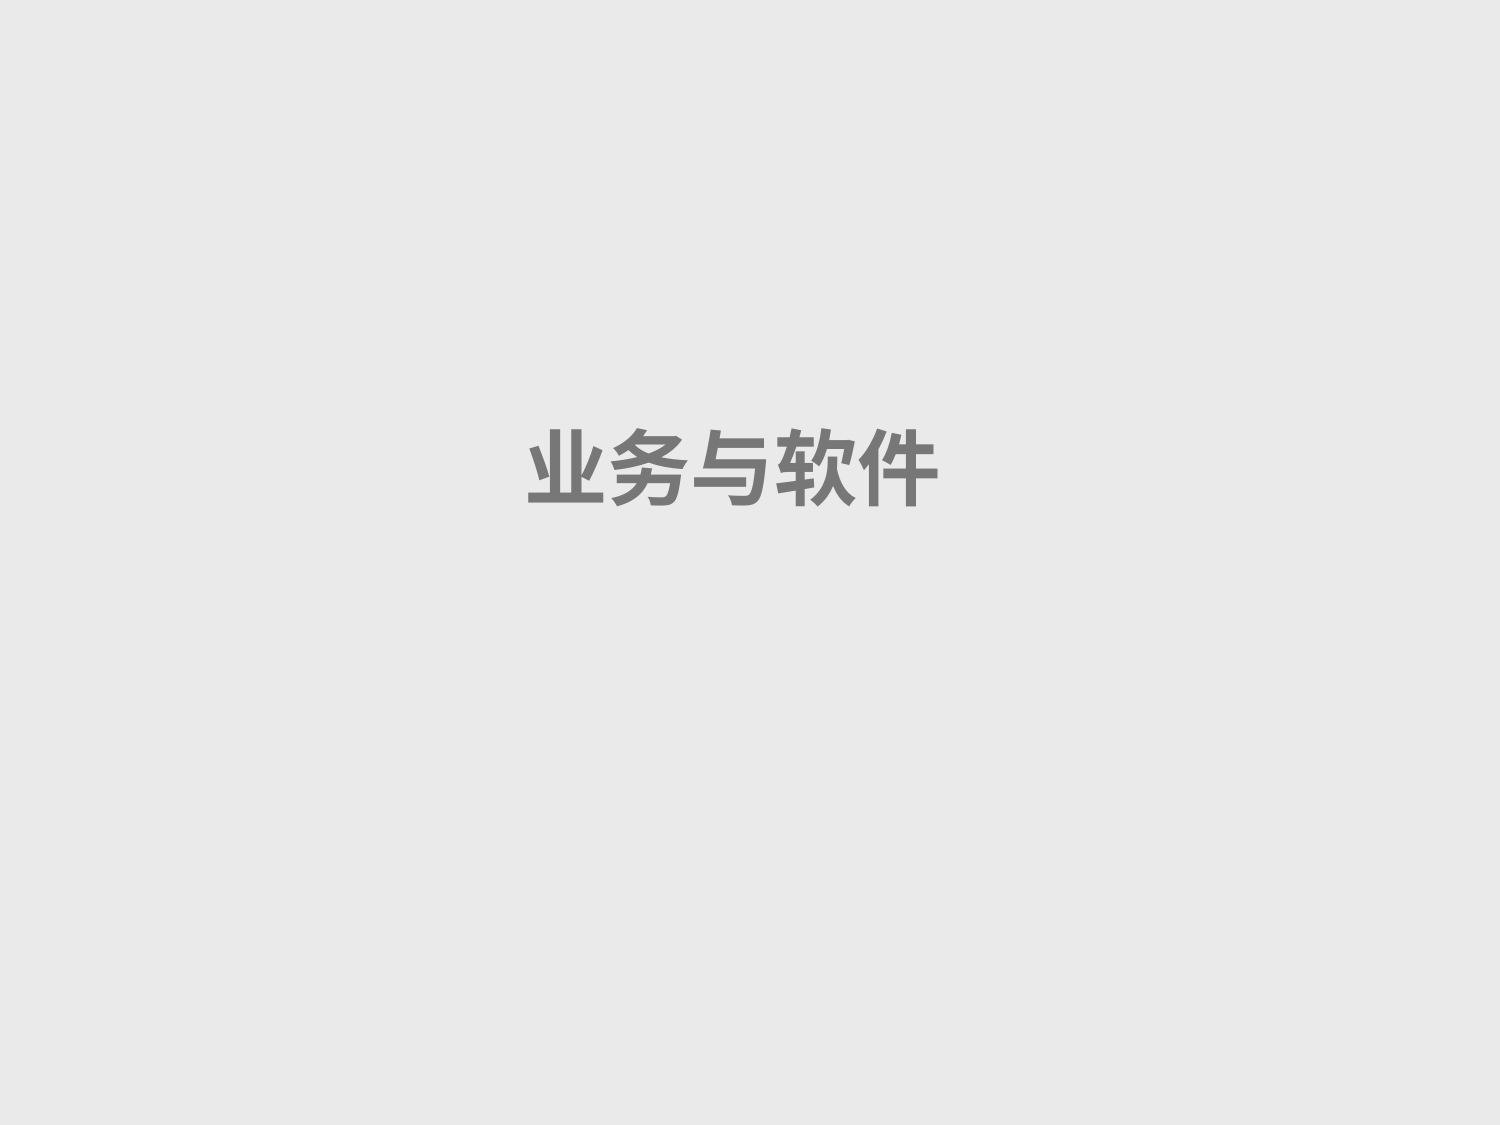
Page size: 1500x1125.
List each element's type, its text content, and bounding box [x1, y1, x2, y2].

text_box 业务与软件 [442, 408, 1022, 524]
